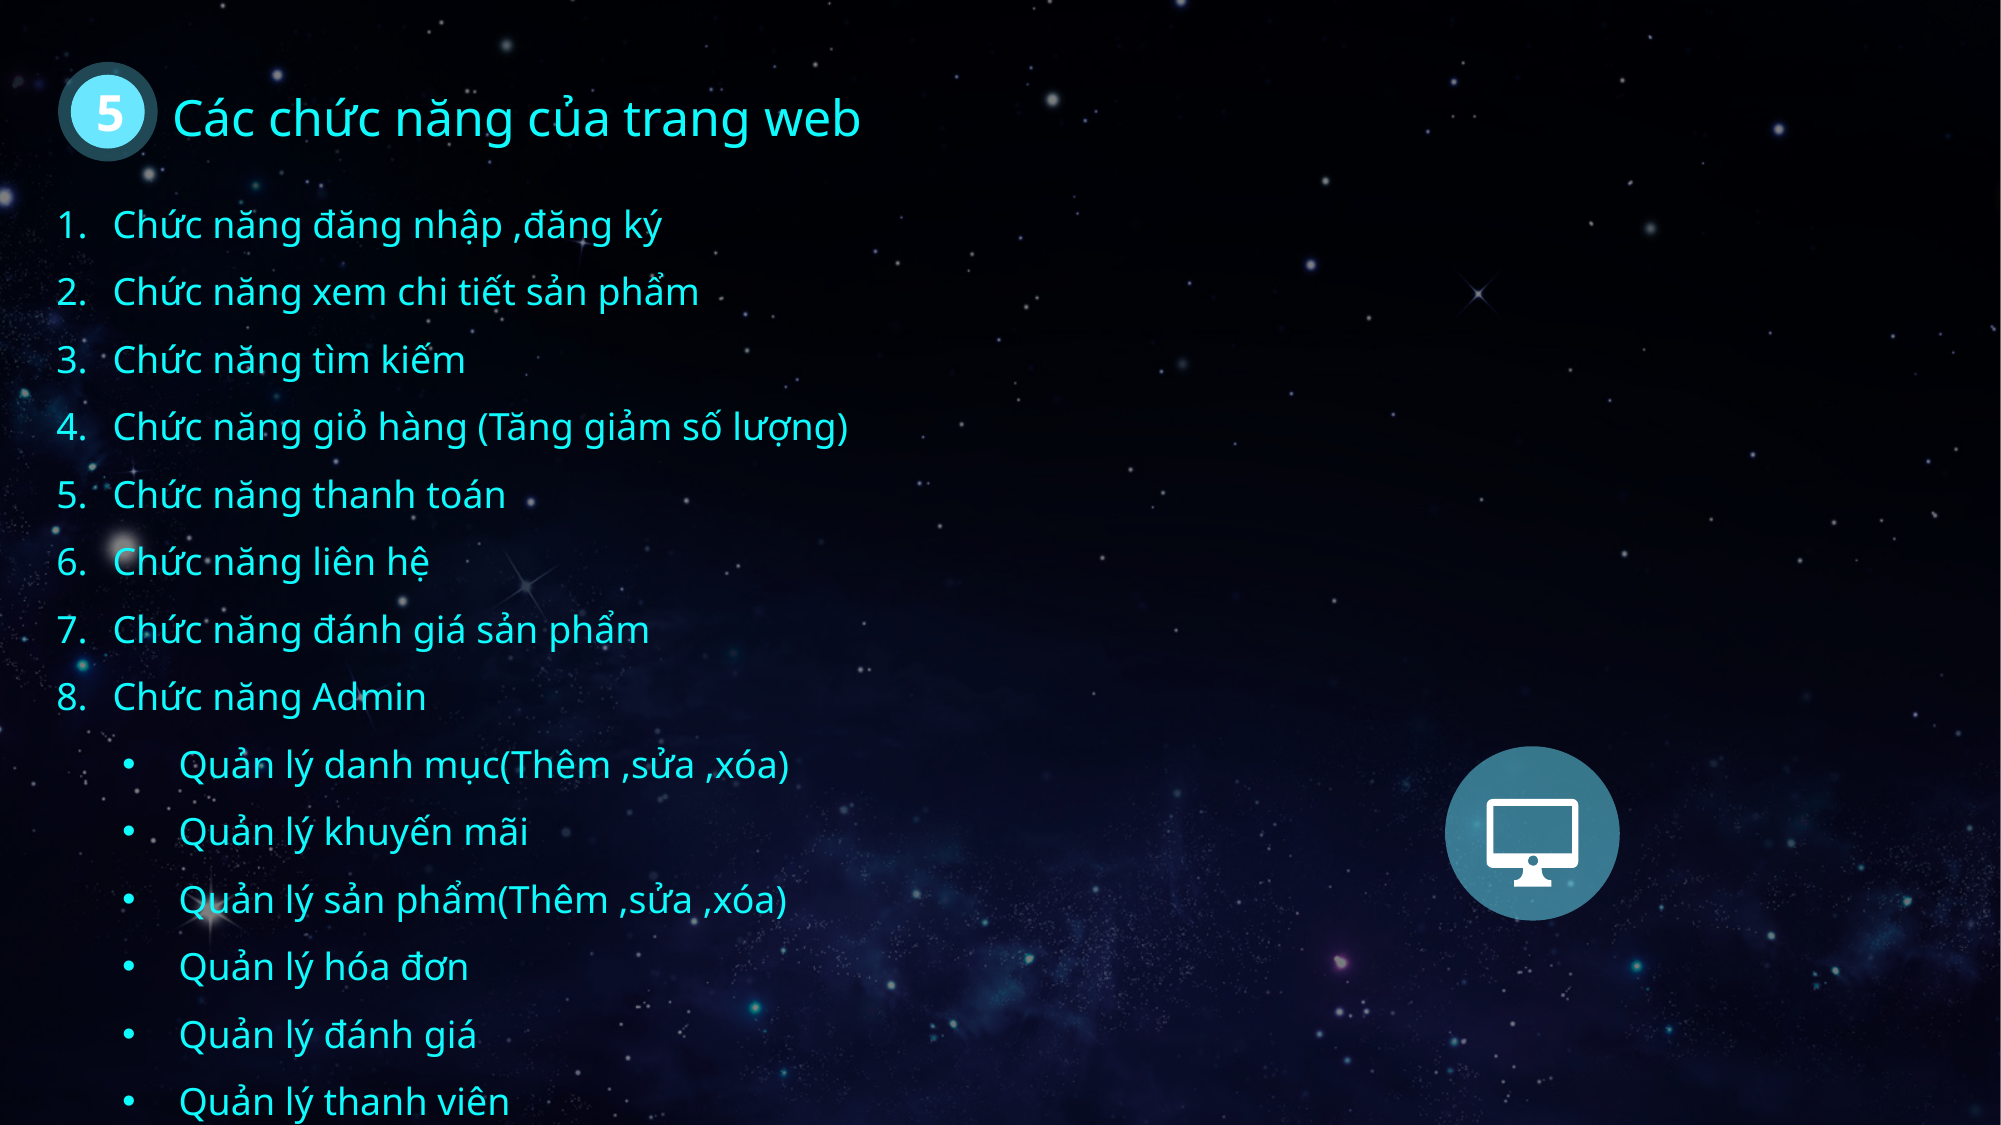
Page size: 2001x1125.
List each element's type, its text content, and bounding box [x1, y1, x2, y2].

text_box [1486, 798, 1579, 887]
text_box [1444, 745, 1621, 922]
text_box Chức năng đăng nhập ,đăng ký Chức năng xem chi tiết sản phẩm Chức năng tìm kiếm Chức năng giỏ hàng (Tăng giảm số lượng) Chức năng thanh toán Chức năng liên hệ Chức năng đánh giá sản phẩm Chức năng Admin Quản lý danh mục(Thêm ,sửa ,xóa) Quản lý khuyến mãi Quản lý sản phẩm(Thêm ,sửa ,xóa) Quản lý hóa đơn Quản lý đánh giá Quản lý thanh viên [41, 170, 1892, 1125]
text_box Các chức năng của trang web [158, 78, 1017, 154]
picture [0, 0, 2001, 1125]
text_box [58, 61, 158, 162]
